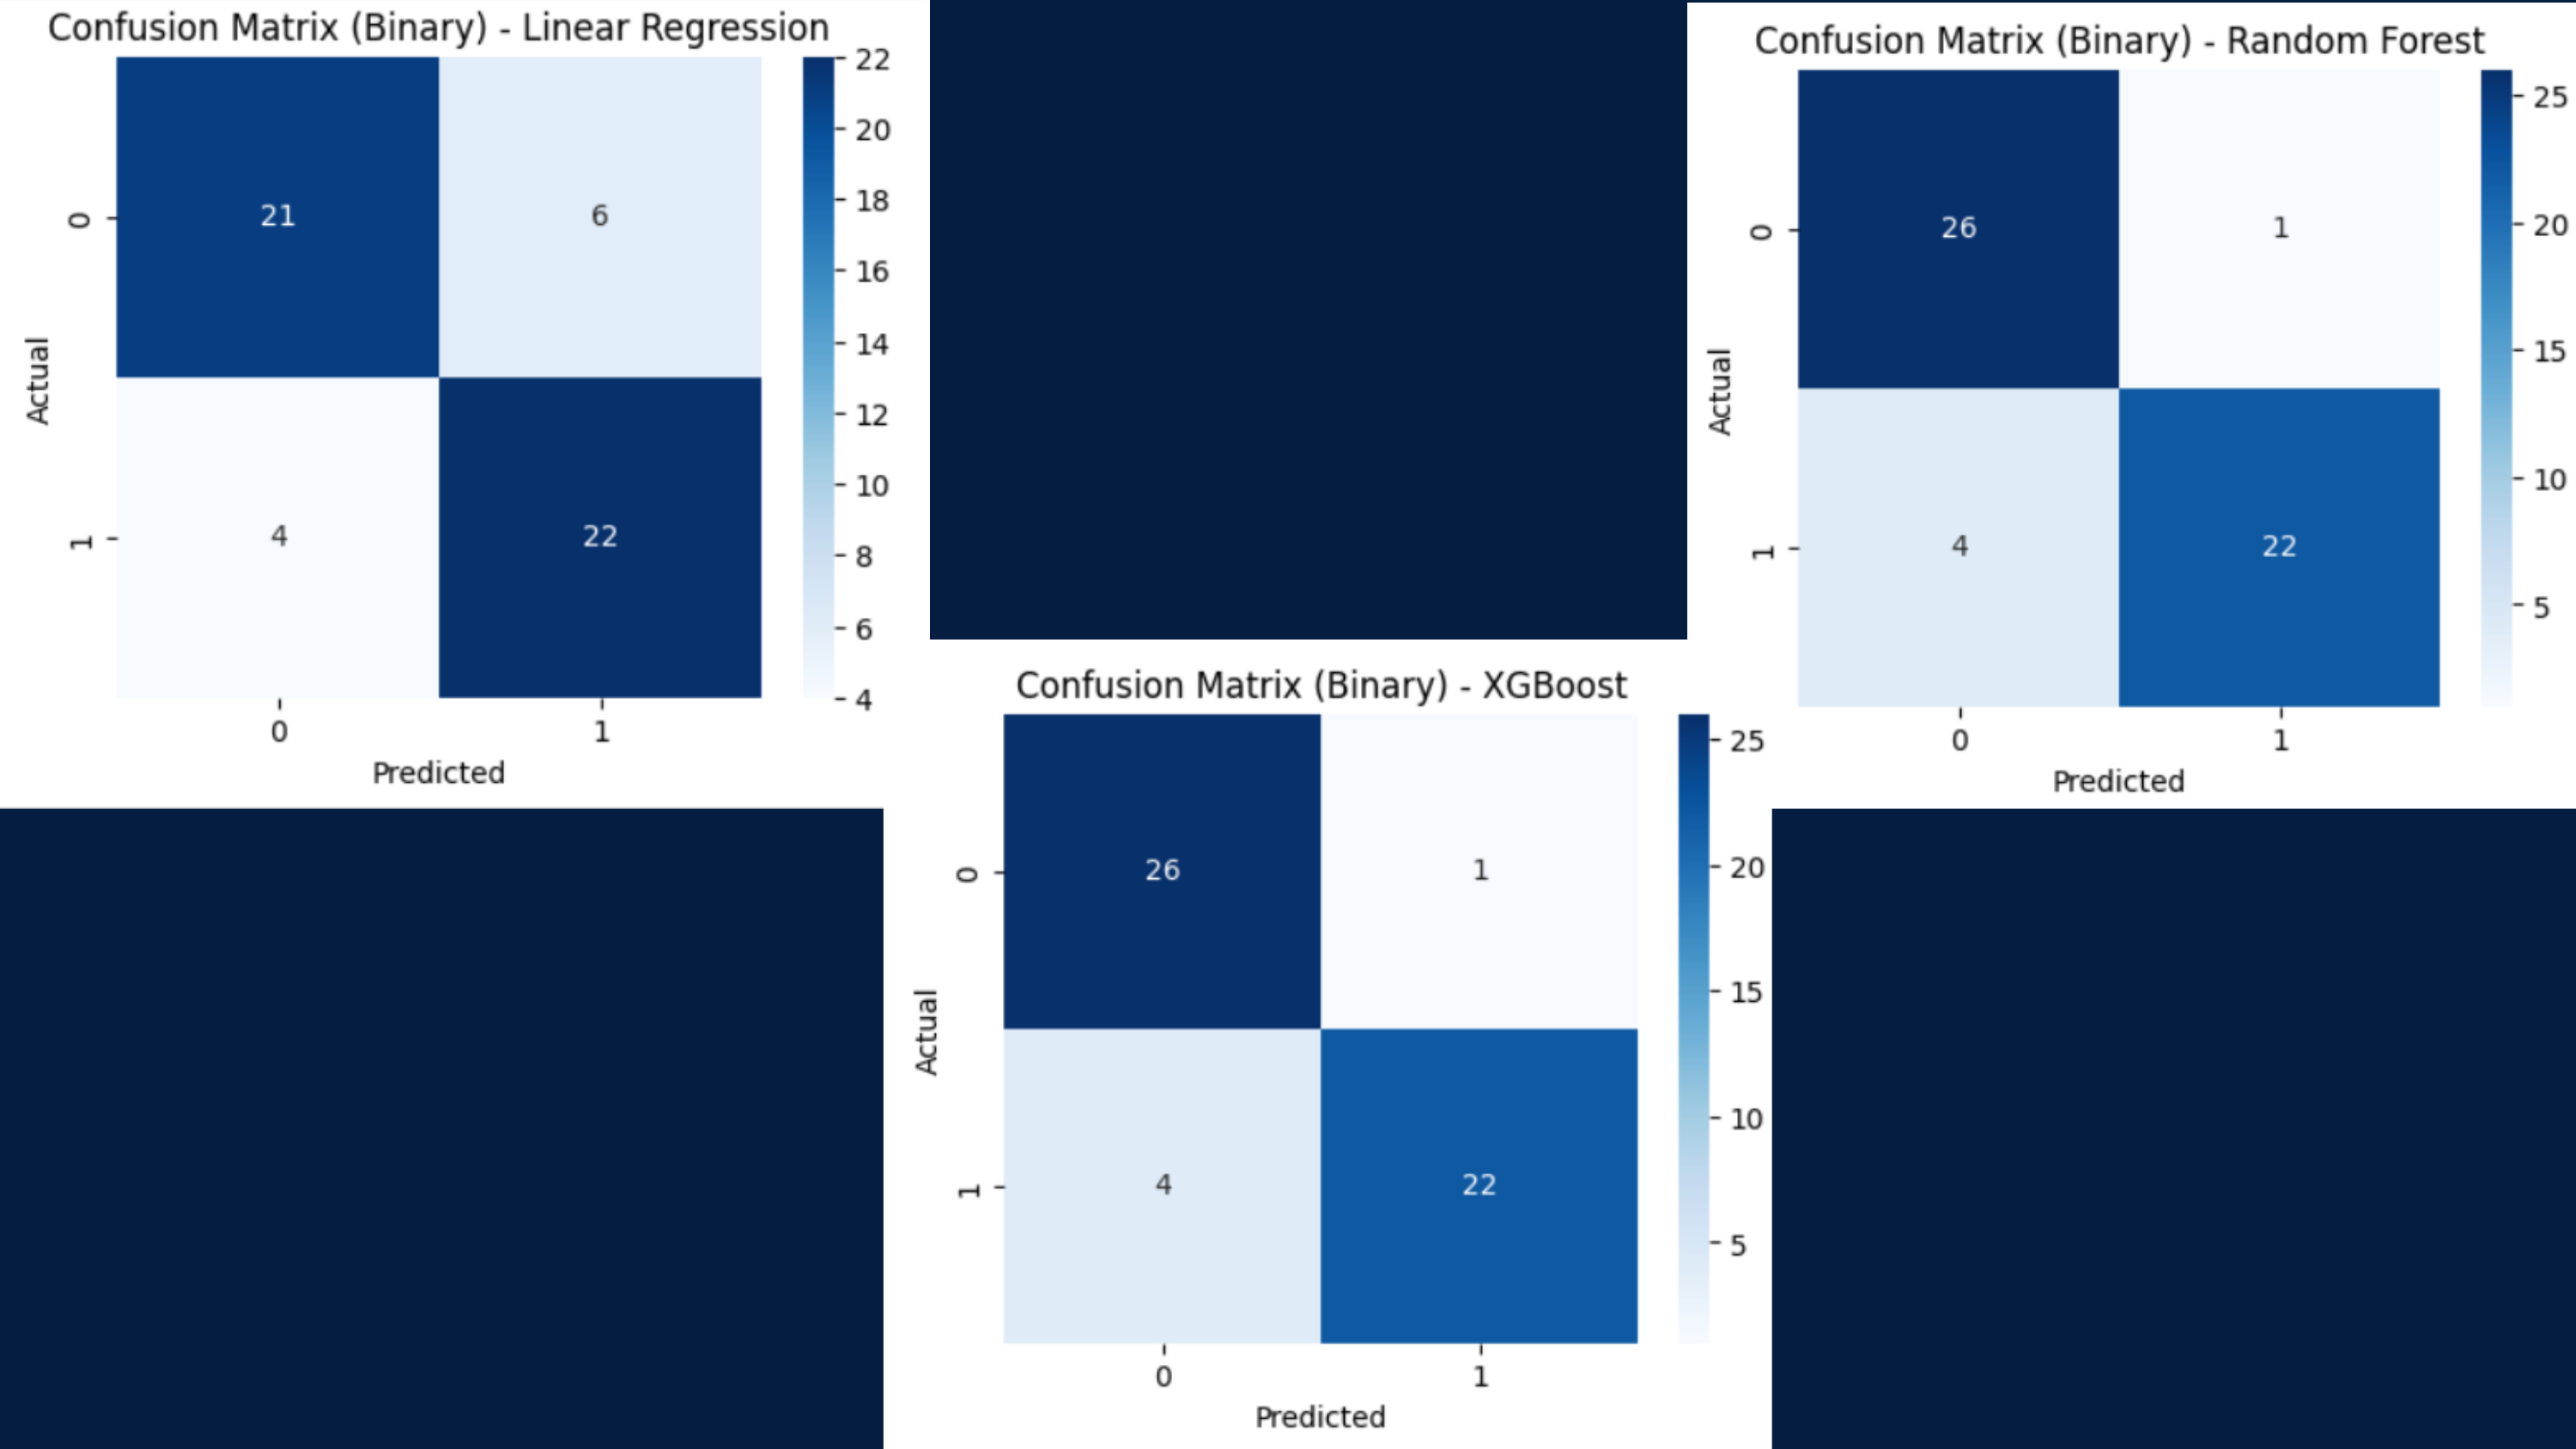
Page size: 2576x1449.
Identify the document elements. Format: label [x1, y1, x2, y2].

text_box [0, 0, 930, 809]
text_box [883, 640, 1772, 1449]
text_box [1687, 3, 2576, 809]
